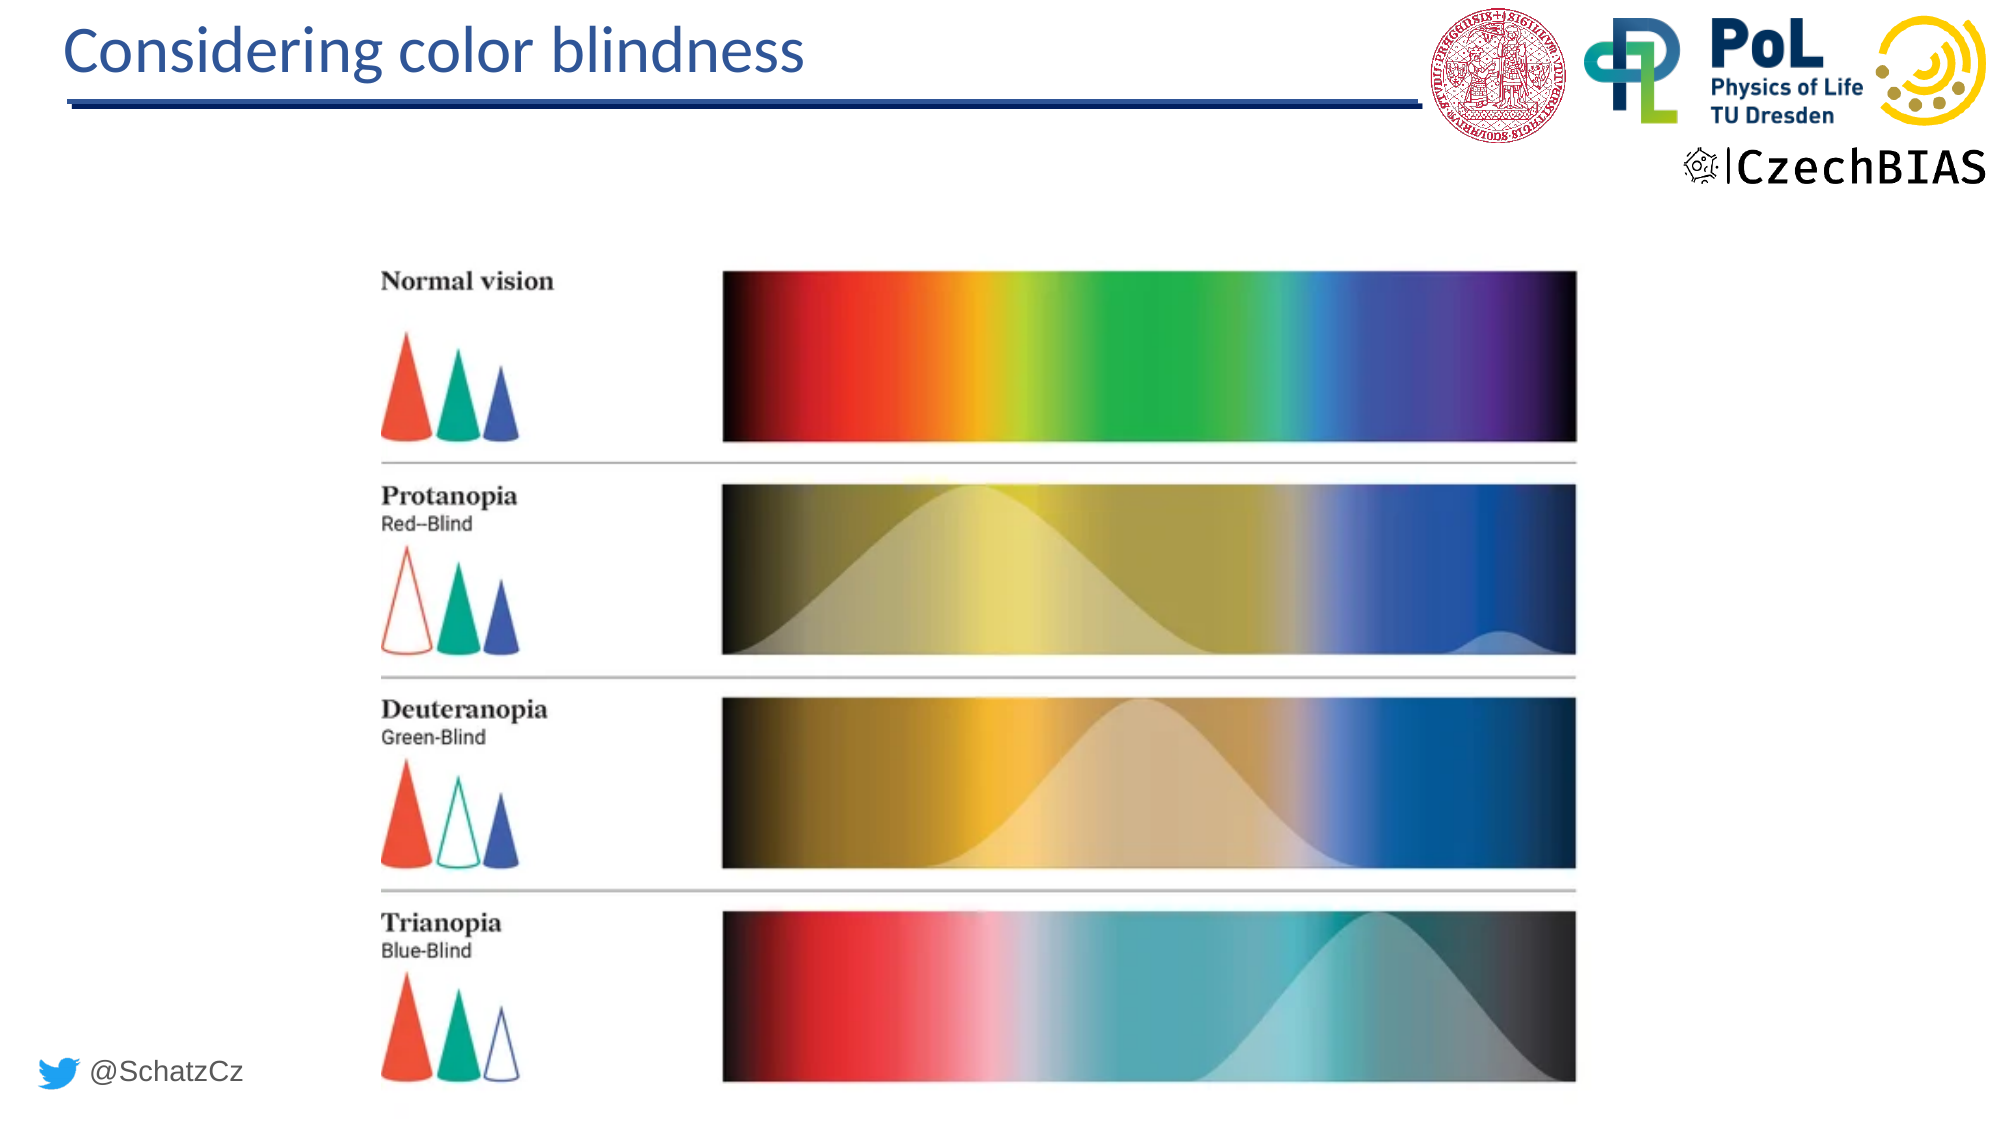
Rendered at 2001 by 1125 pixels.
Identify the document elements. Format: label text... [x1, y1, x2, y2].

picture [1875, 15, 1986, 136]
picture [1682, 147, 1986, 184]
title Considering color blindness [48, 0, 1421, 102]
picture [25, 1045, 93, 1101]
picture [1584, 18, 1863, 124]
picture [380, 237, 1620, 1125]
picture [1430, 8, 1575, 143]
